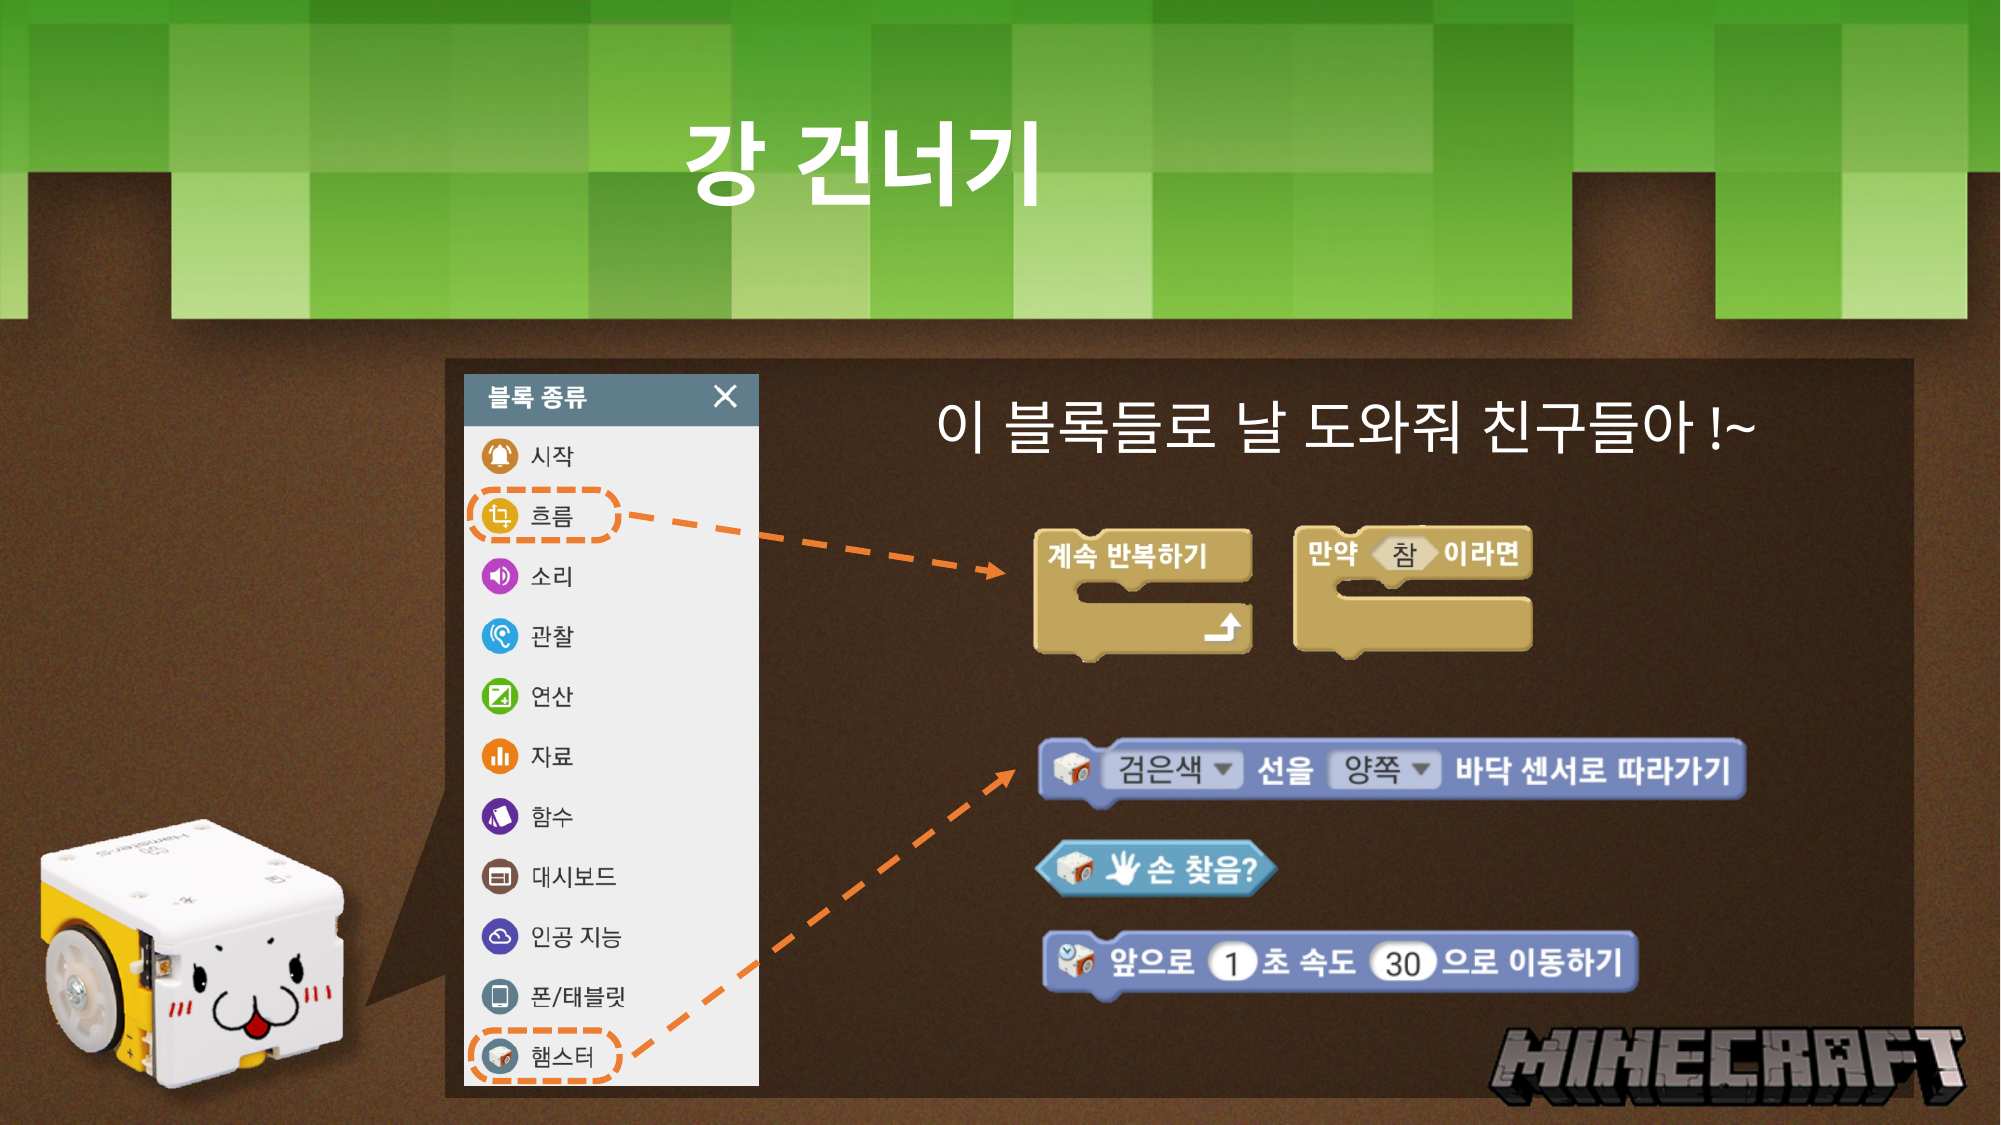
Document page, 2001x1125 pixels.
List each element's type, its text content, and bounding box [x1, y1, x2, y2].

picture [464, 374, 759, 1086]
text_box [0, 777, 404, 1125]
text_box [632, 769, 1016, 1056]
text_box 이 블록들로 날 도와줘 친구들아!~ [777, 383, 1915, 469]
title 강 건너기 [182, 59, 1549, 278]
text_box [629, 514, 1006, 574]
picture [1015, 718, 1765, 906]
picture [0, 0, 2001, 1125]
picture [1018, 911, 1768, 1012]
picture [1022, 515, 1552, 676]
text_box [432, 357, 1916, 1099]
